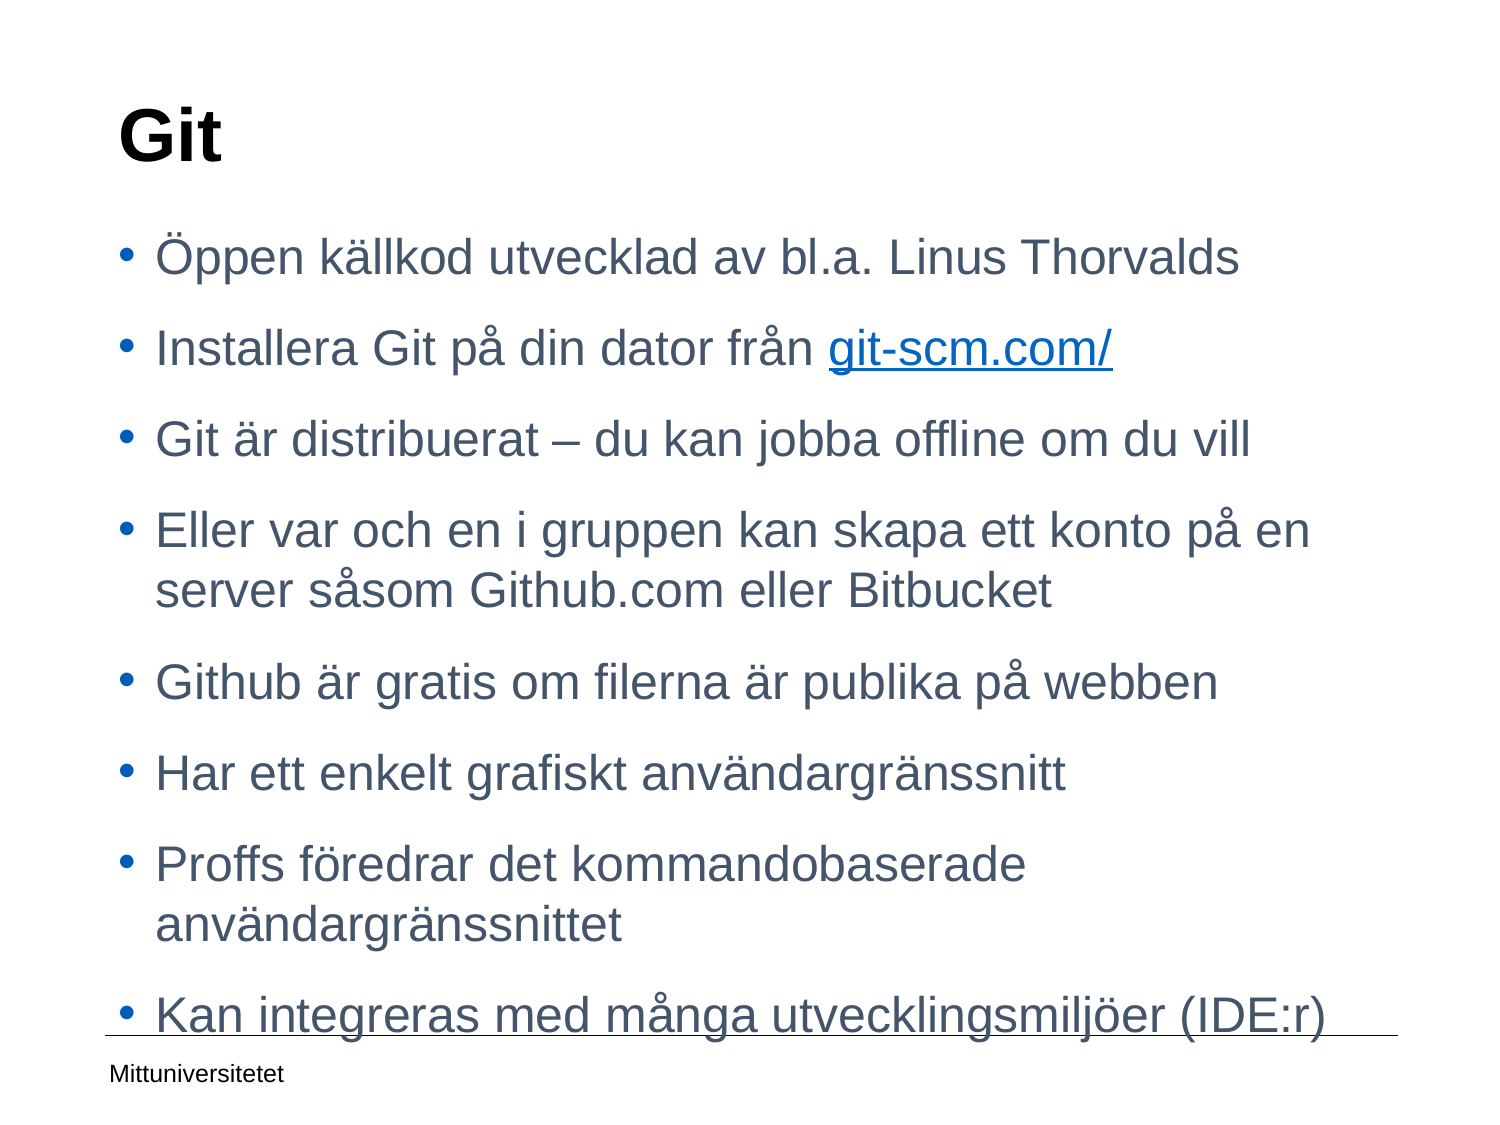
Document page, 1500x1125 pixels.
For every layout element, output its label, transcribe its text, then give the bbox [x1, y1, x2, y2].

title Git [103, 93, 1402, 201]
list Öppen källkod utvecklad av bl.a. Linus Thorvalds Installera Git på din dator från git-scm.com/ Git är distribuerat – du kan jobba offline om du vill Eller var och en i gruppen kan skapa ett konto på en server såsom Github.com eller Bitbucket Github är gratis om filerna är publika på webben Har ett enkelt grafiskt användargränssnitt Proffs föredrar det kommandobaserade användargränssnittet Kan integreras med många utvecklingsmiljöer (IDE:r) [103, 216, 1402, 997]
